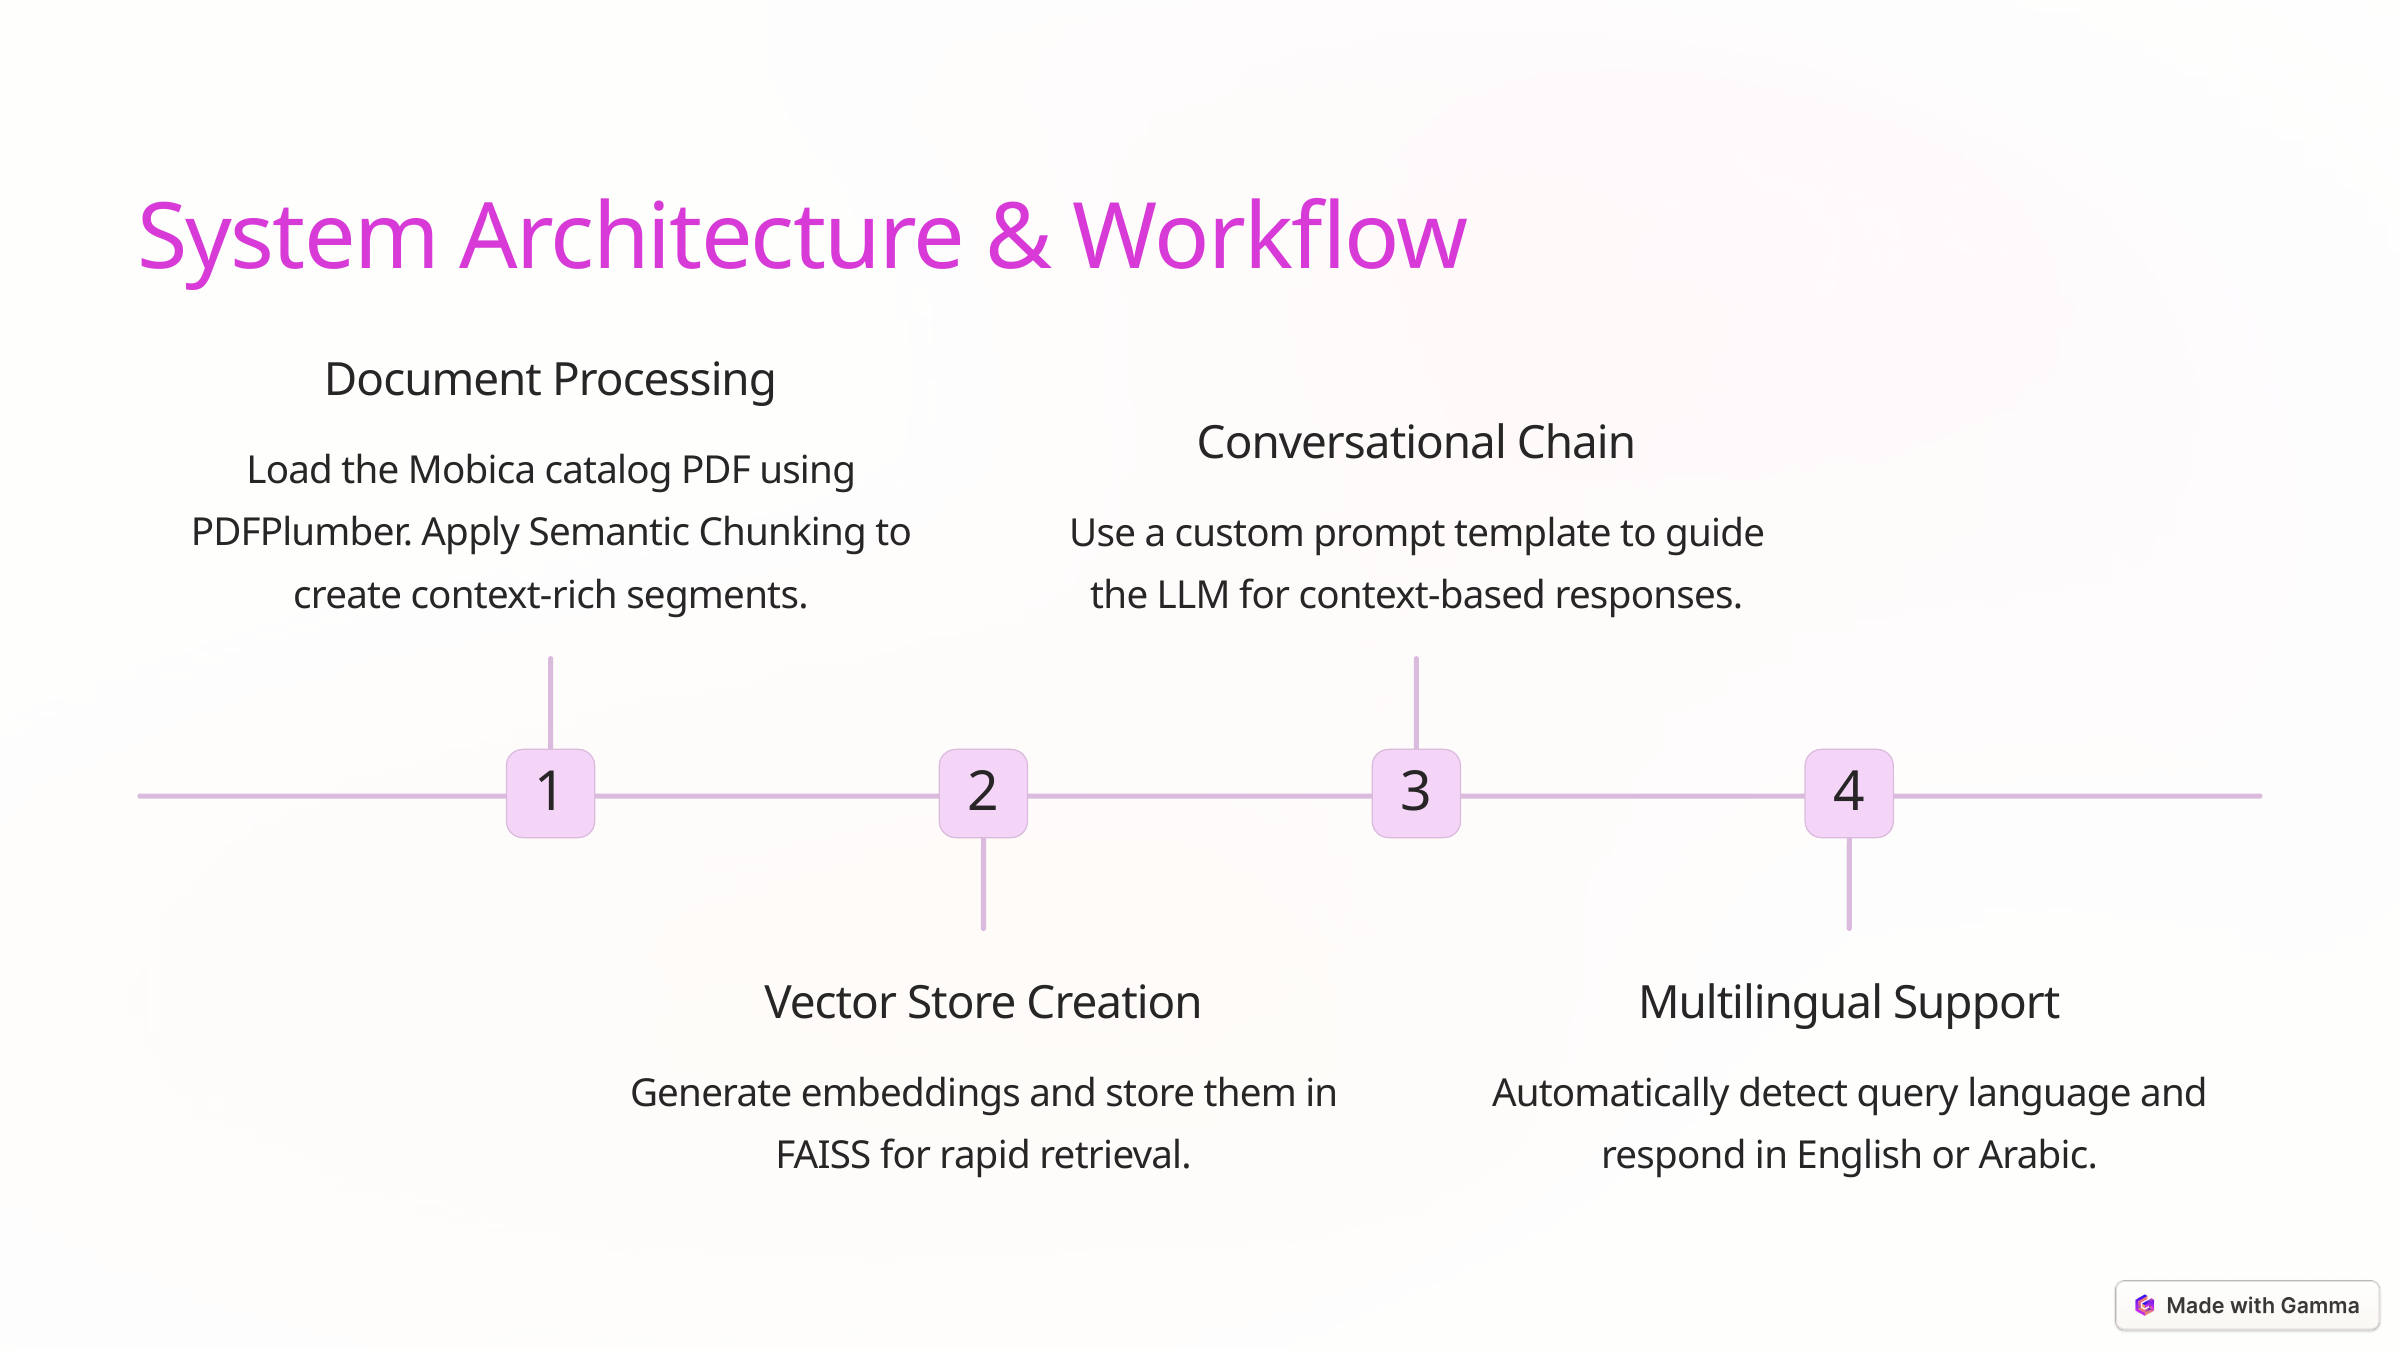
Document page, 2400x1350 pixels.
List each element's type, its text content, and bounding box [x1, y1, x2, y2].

text_box 4 [1835, 765, 1864, 822]
text_box [980, 838, 987, 932]
text_box [1805, 749, 1894, 838]
text_box 2 [969, 765, 998, 822]
picture [2106, 1271, 2389, 1339]
text_box 3 [1402, 765, 1431, 822]
text_box Conversational Chain [1185, 409, 1648, 468]
text_box [1372, 749, 1461, 838]
text_box [548, 656, 554, 749]
text_box Generate embeddings and store them in FAISS for rapid retrieval. [609, 1051, 1358, 1178]
text_box [1894, 793, 2263, 799]
text_box Document Processing [319, 347, 782, 405]
text_box [1413, 656, 1419, 749]
text_box [137, 793, 506, 799]
text_box Load the Mobica catalog PDF using PDFPlumber. Apply Semantic Chunking to create context-rich segments. [176, 428, 925, 617]
text_box 1 [536, 765, 565, 822]
text_box [1461, 793, 1805, 799]
text_box Automatically detect query language and respond in English or Arabic. [1475, 1051, 2224, 1178]
text_box System Architecture & Workflow [137, 172, 1445, 289]
text_box Multilingual Support [1618, 970, 2081, 1028]
text_box [1028, 793, 1372, 799]
text_box [1846, 838, 1852, 932]
text_box [595, 793, 939, 799]
text_box [506, 749, 595, 838]
text_box [939, 749, 1028, 838]
text_box Use a custom prompt template to guide the LLM for context-based responses. [1042, 491, 1791, 617]
text_box Vector Store Creation [752, 970, 1215, 1028]
